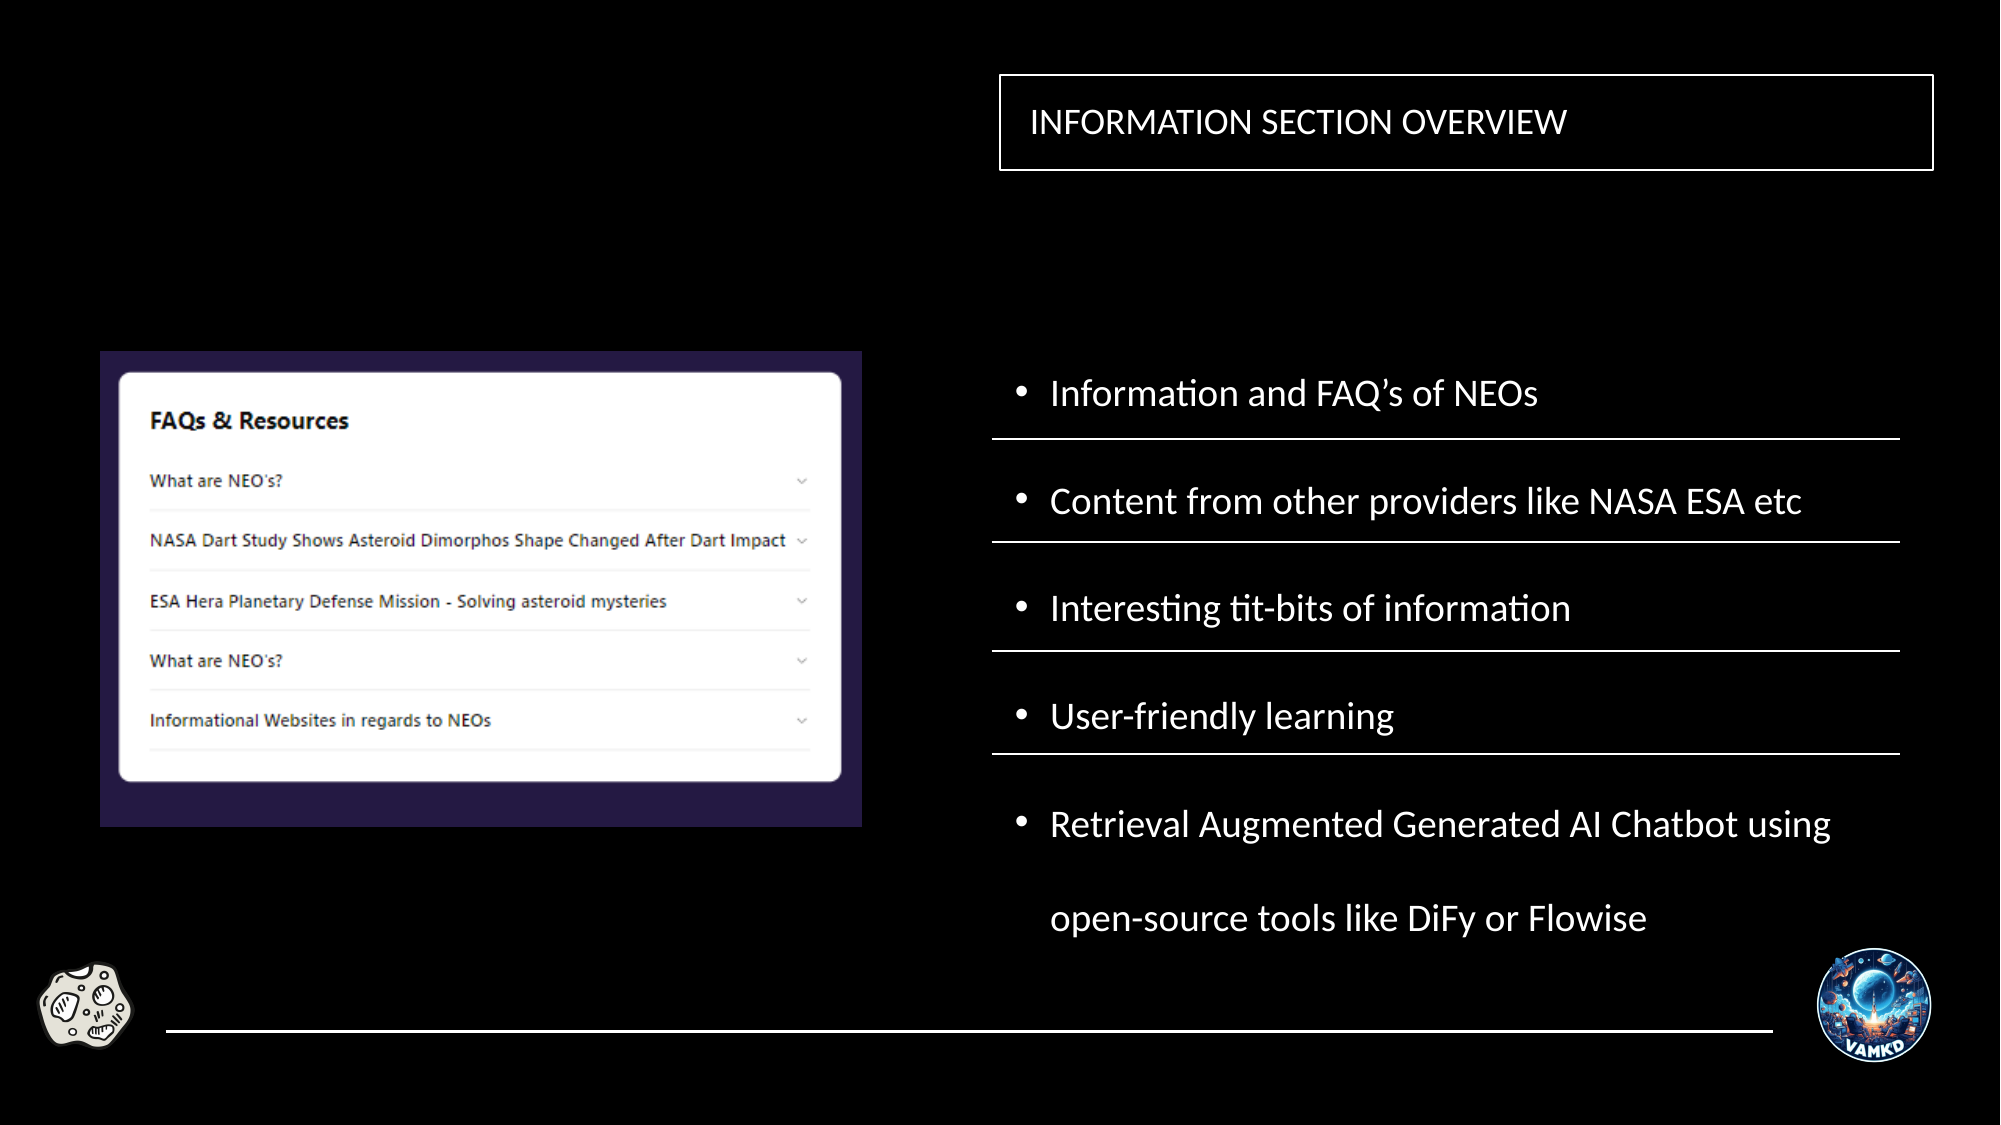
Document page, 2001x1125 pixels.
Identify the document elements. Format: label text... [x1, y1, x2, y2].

list Information and FAQ’s of NEOs Content from other providers like NASA ESA etc Interesting tit-bits of information User-friendly learning Retrieval Augmented Generated AI Chatbot using open-source tools like DiFy or Flowise [1000, 311, 1934, 948]
picture [1812, 948, 1934, 1066]
picture [100, 351, 862, 827]
title Information section overview [999, 74, 1934, 171]
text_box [991, 438, 1900, 755]
picture [25, 945, 146, 1066]
